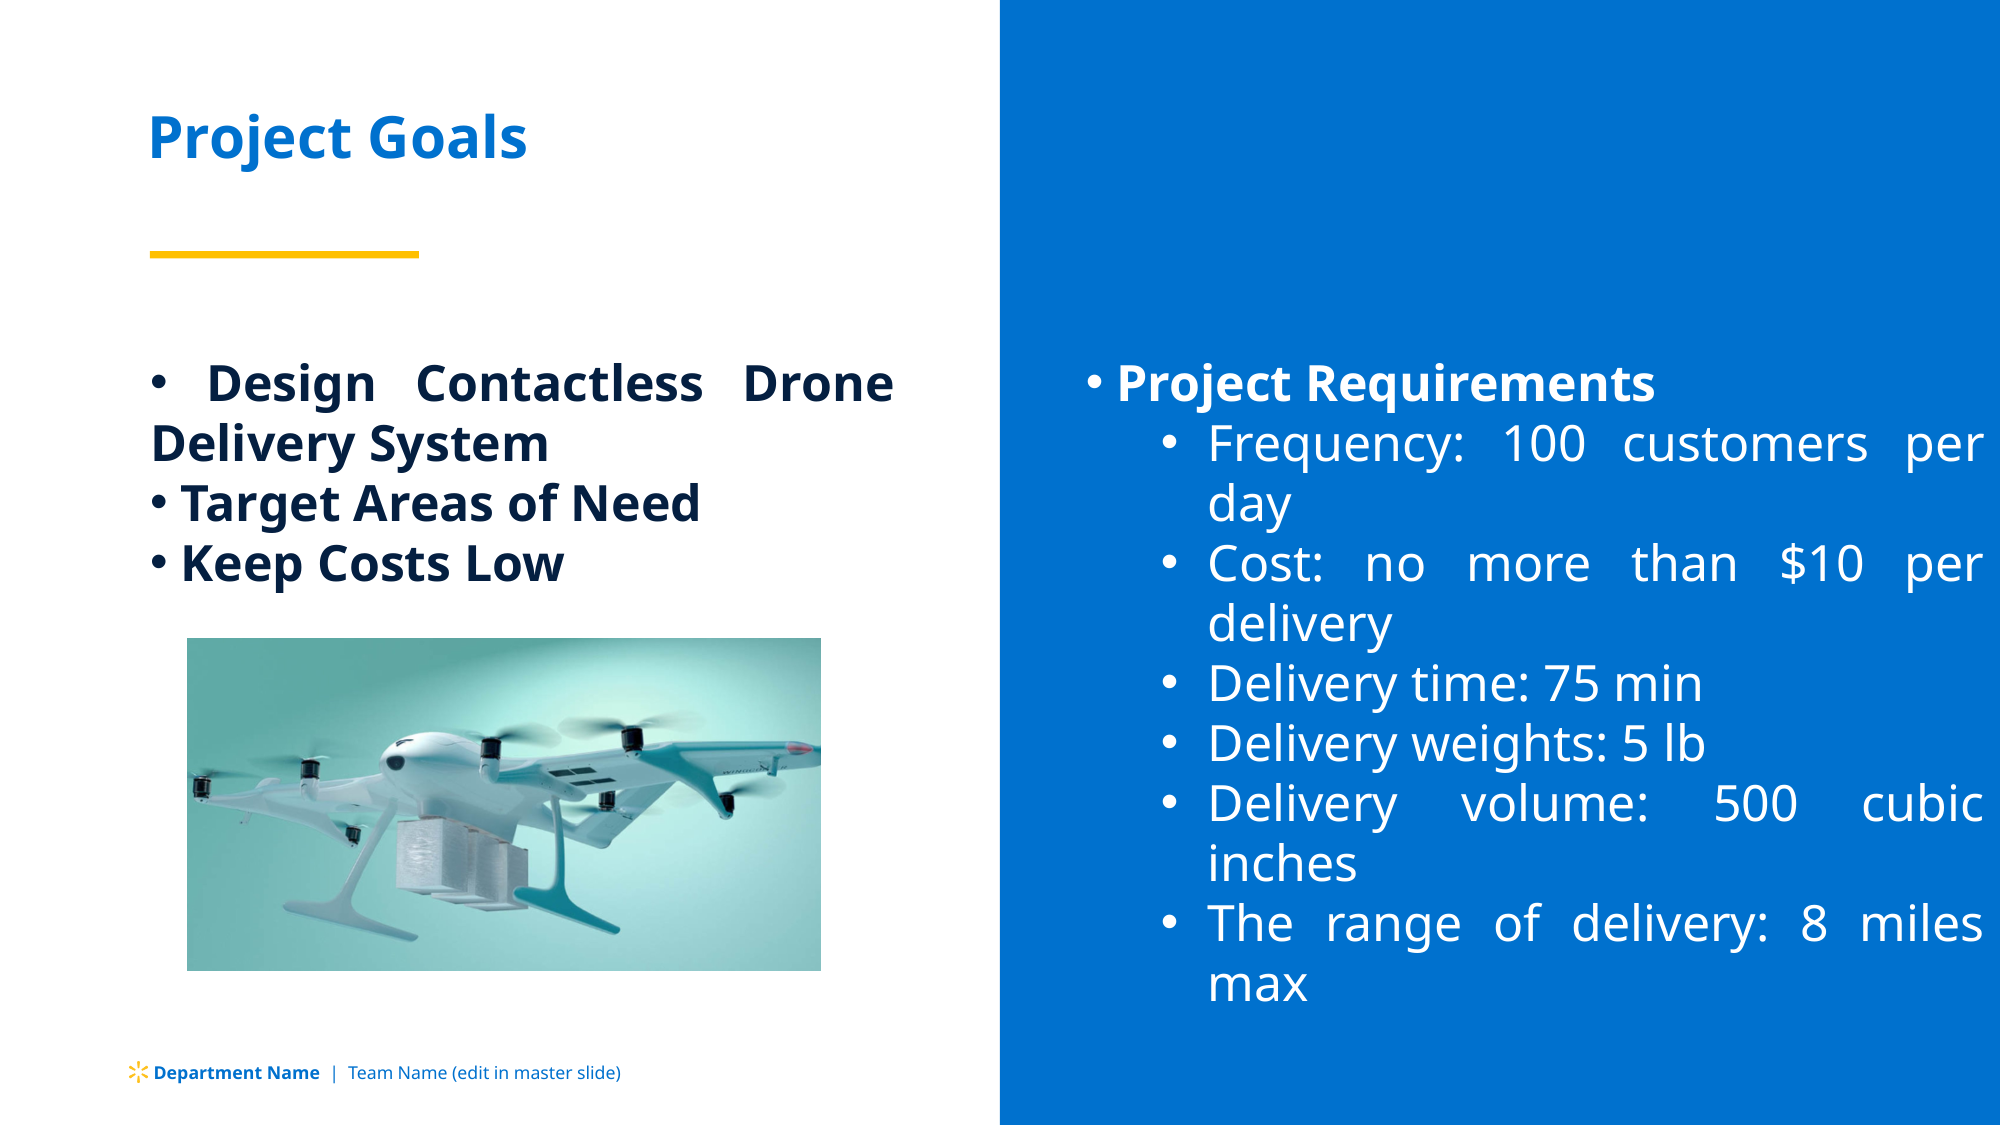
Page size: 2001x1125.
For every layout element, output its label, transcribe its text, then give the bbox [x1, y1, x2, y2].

list Project Goals [132, 92, 768, 179]
list Project Requirements Frequency: 100 customers per day Cost: no more than $10 per delivery Delivery time: 75 min Delivery weights: 5 lb Delivery volume: 500 cubic inches The range of delivery: 8 miles max [1070, 343, 2000, 854]
picture [187, 638, 821, 971]
picture [126, 1058, 151, 1086]
list Design Contactless Drone Delivery System Target Areas of Need Keep Costs Low [135, 343, 910, 945]
